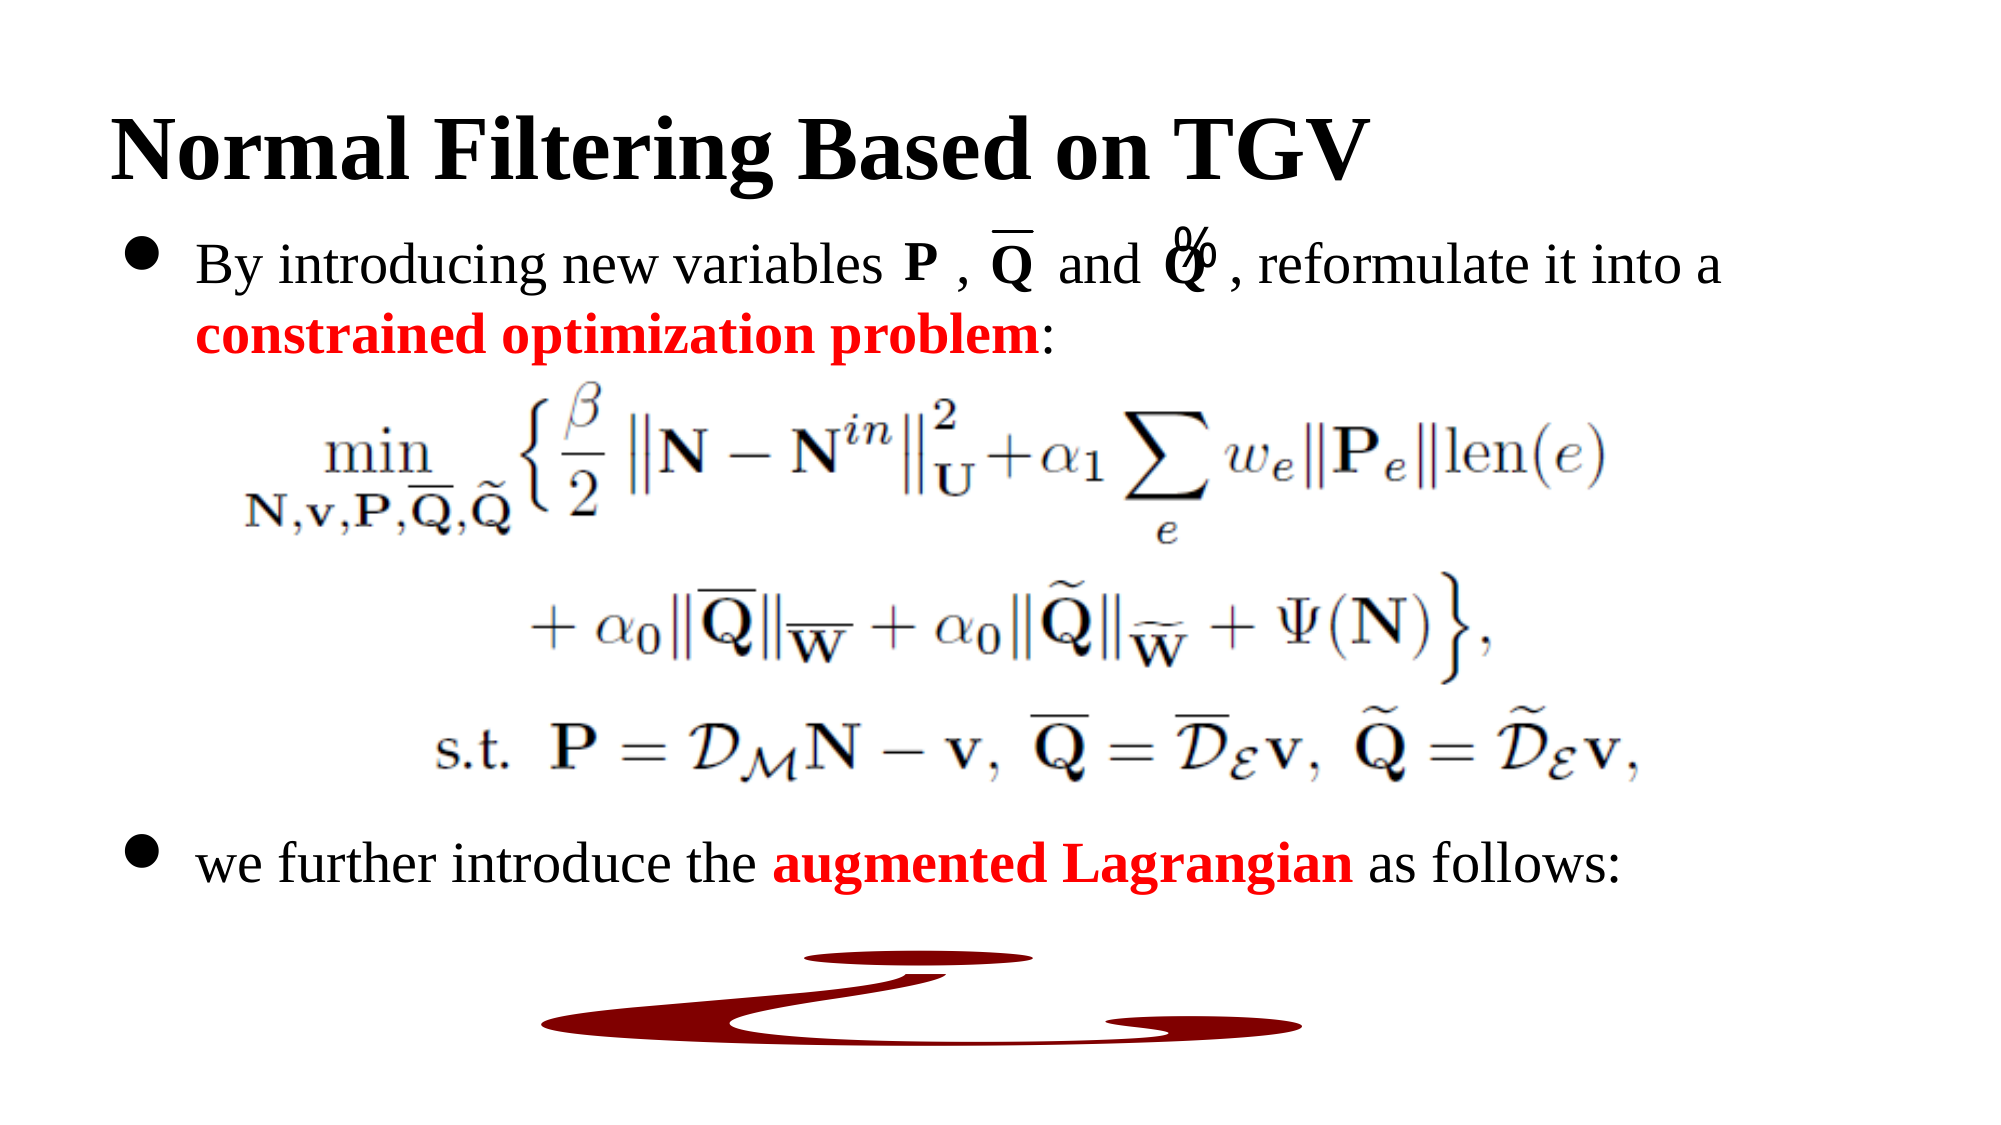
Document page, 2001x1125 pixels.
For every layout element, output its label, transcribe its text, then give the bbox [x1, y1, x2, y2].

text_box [981, 216, 1050, 306]
text_box By introducing new variables , and , reformulate it into a constrained optimization problem: [106, 218, 1932, 373]
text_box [1155, 216, 1223, 306]
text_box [894, 229, 951, 292]
picture [238, 369, 1662, 817]
text_box Normal Filtering Based on TGV [95, 40, 1869, 259]
text_box we further introduce the augmented Lagrangian as follows: [106, 816, 1932, 902]
